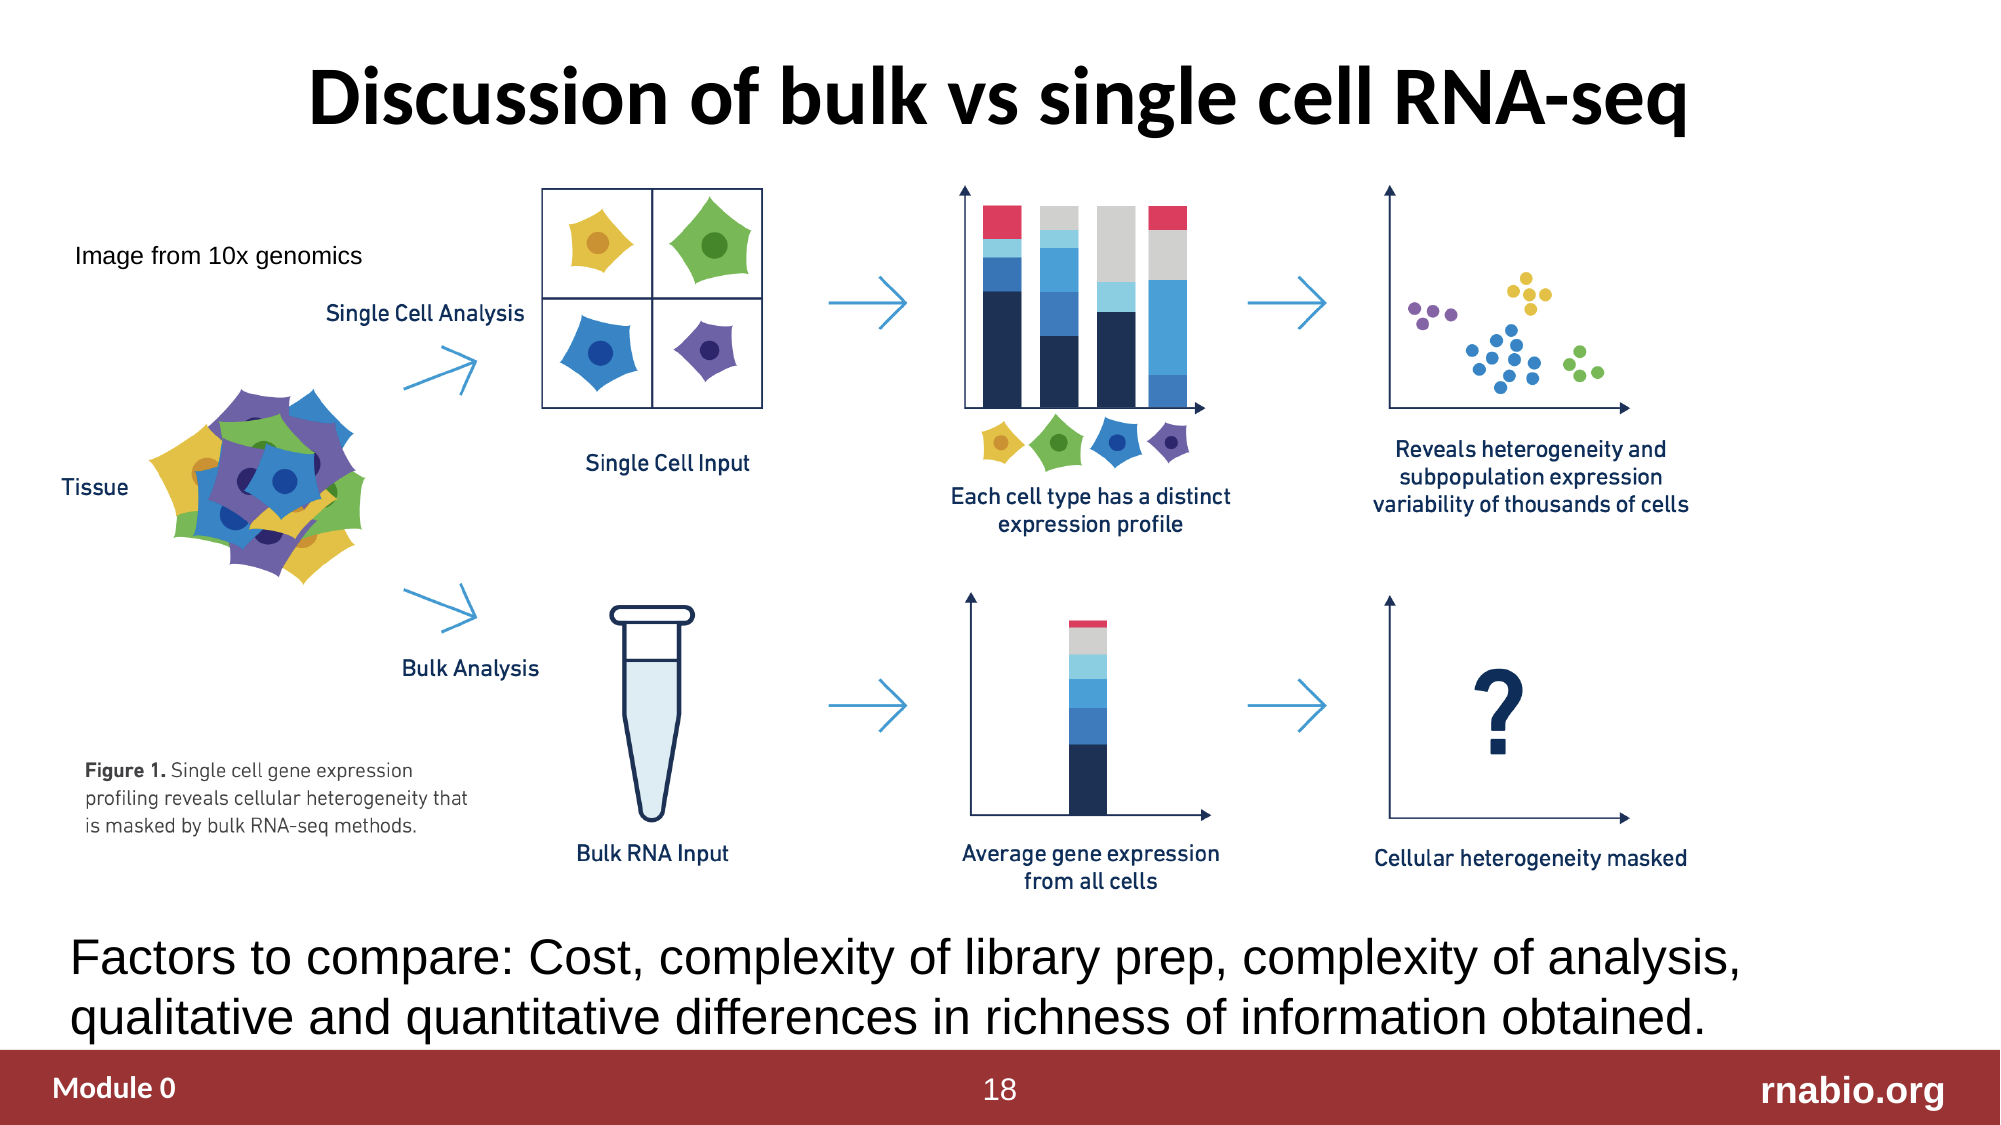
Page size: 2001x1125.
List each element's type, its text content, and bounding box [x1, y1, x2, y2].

text_box Factors to compare: Cost, complexity of library prep, complexity of analysis, qualitative and quantitative differences in richness of information obtained. [55, 916, 1967, 1052]
title Discussion of bulk vs single cell RNA-seq [33, 0, 1967, 185]
picture [58, 160, 1709, 904]
